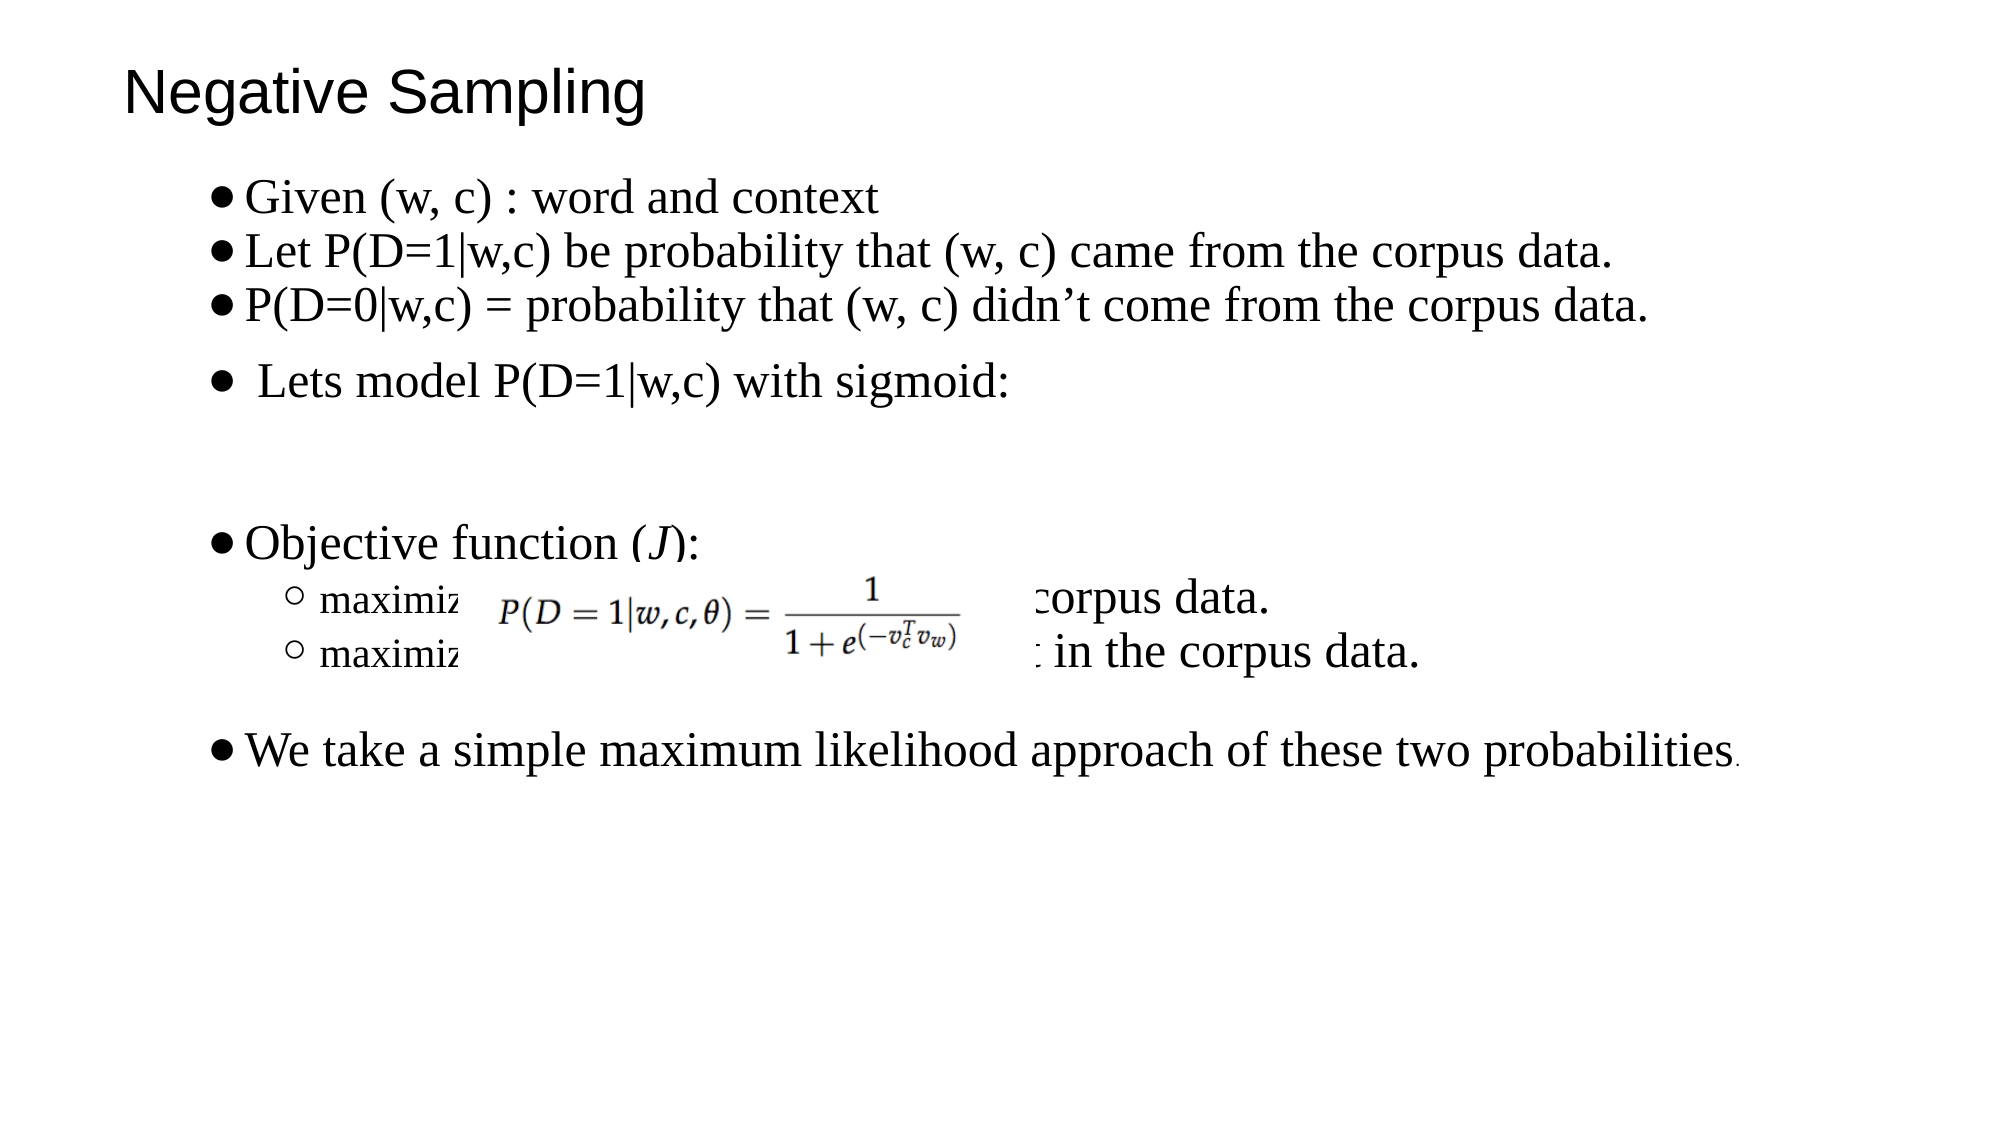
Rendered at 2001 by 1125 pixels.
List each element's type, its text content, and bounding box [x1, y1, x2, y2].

text_box Negative Sampling [33, 43, 1580, 160]
subtitle Given (w, c) : word and context Let P(D=1|w,c) be probability that (w, c) came from the corpus data. P(D=0|w,c) = probability that (w, c) didn’t come from the corpus data. Lets model P(D=1|w,c) with sigmoid: Objective function (J): maximize P(D=1|w,c) if (w, c) is in the corpus data. maximize P(D=0|w,c) if (w, c) is not in the corpus data. We take a simple maximum likelihood approach of these two probabilities. [154, 155, 1770, 1005]
picture [458, 562, 1036, 688]
